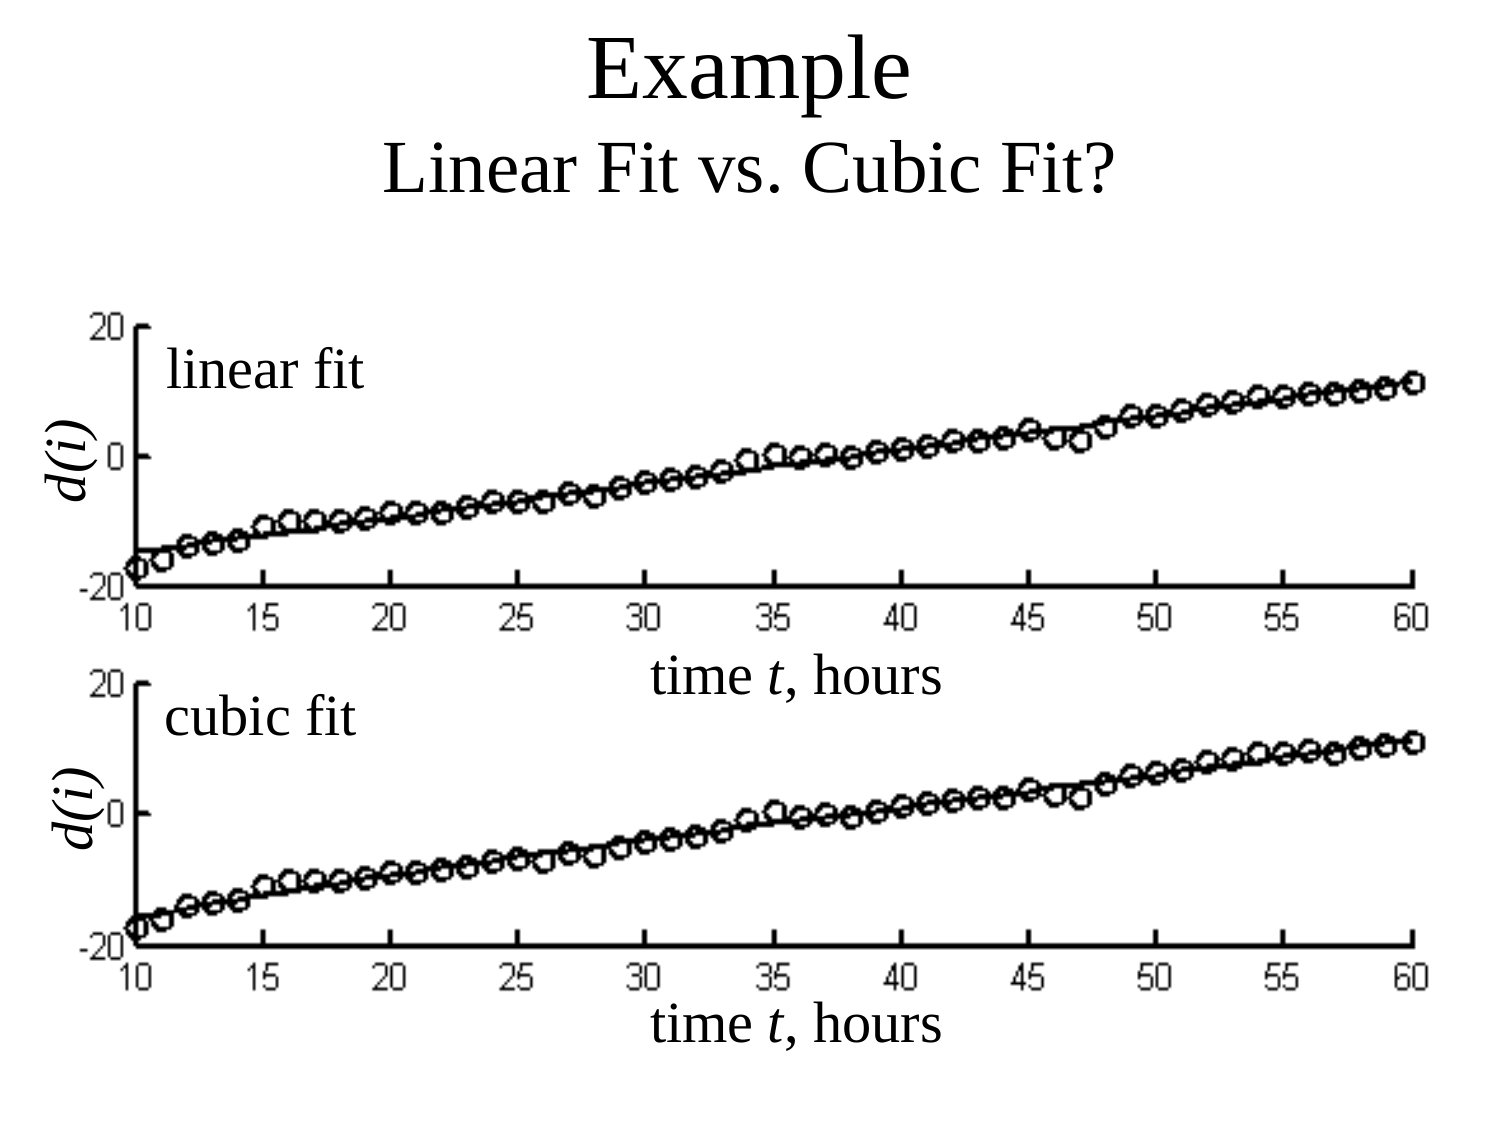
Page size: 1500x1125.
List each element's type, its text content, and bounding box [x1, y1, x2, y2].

text_box Example Linear Fit vs. Cubic Fit? [0, 0, 1500, 215]
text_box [19, 269, 1463, 1063]
